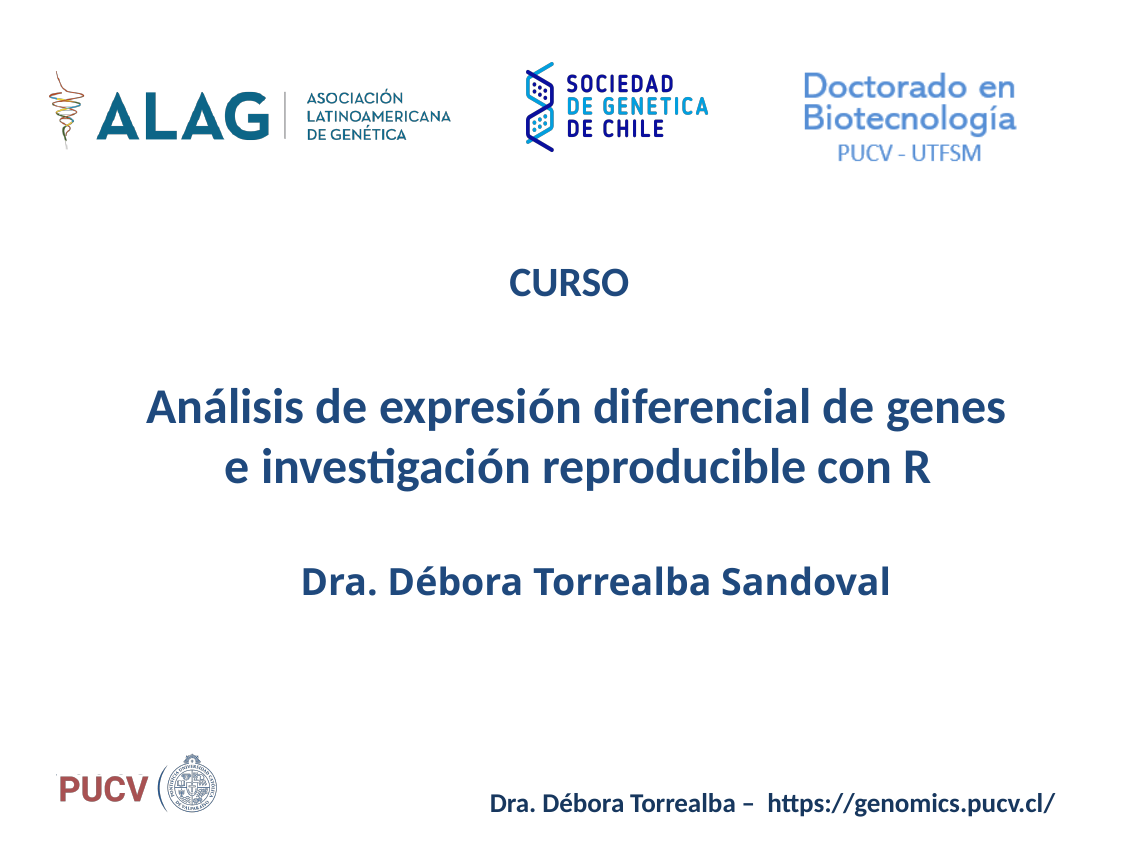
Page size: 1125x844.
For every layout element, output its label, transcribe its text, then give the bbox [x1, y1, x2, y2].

text_box CURSO Análisis de expresión diferencial de genes e investigación reproducible con R [102, 246, 1037, 501]
text_box Dra. Débora Torrealba Sandoval [235, 550, 957, 611]
picture [43, 71, 454, 158]
picture [56, 748, 224, 818]
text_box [794, 54, 1023, 175]
picture [519, 50, 716, 164]
